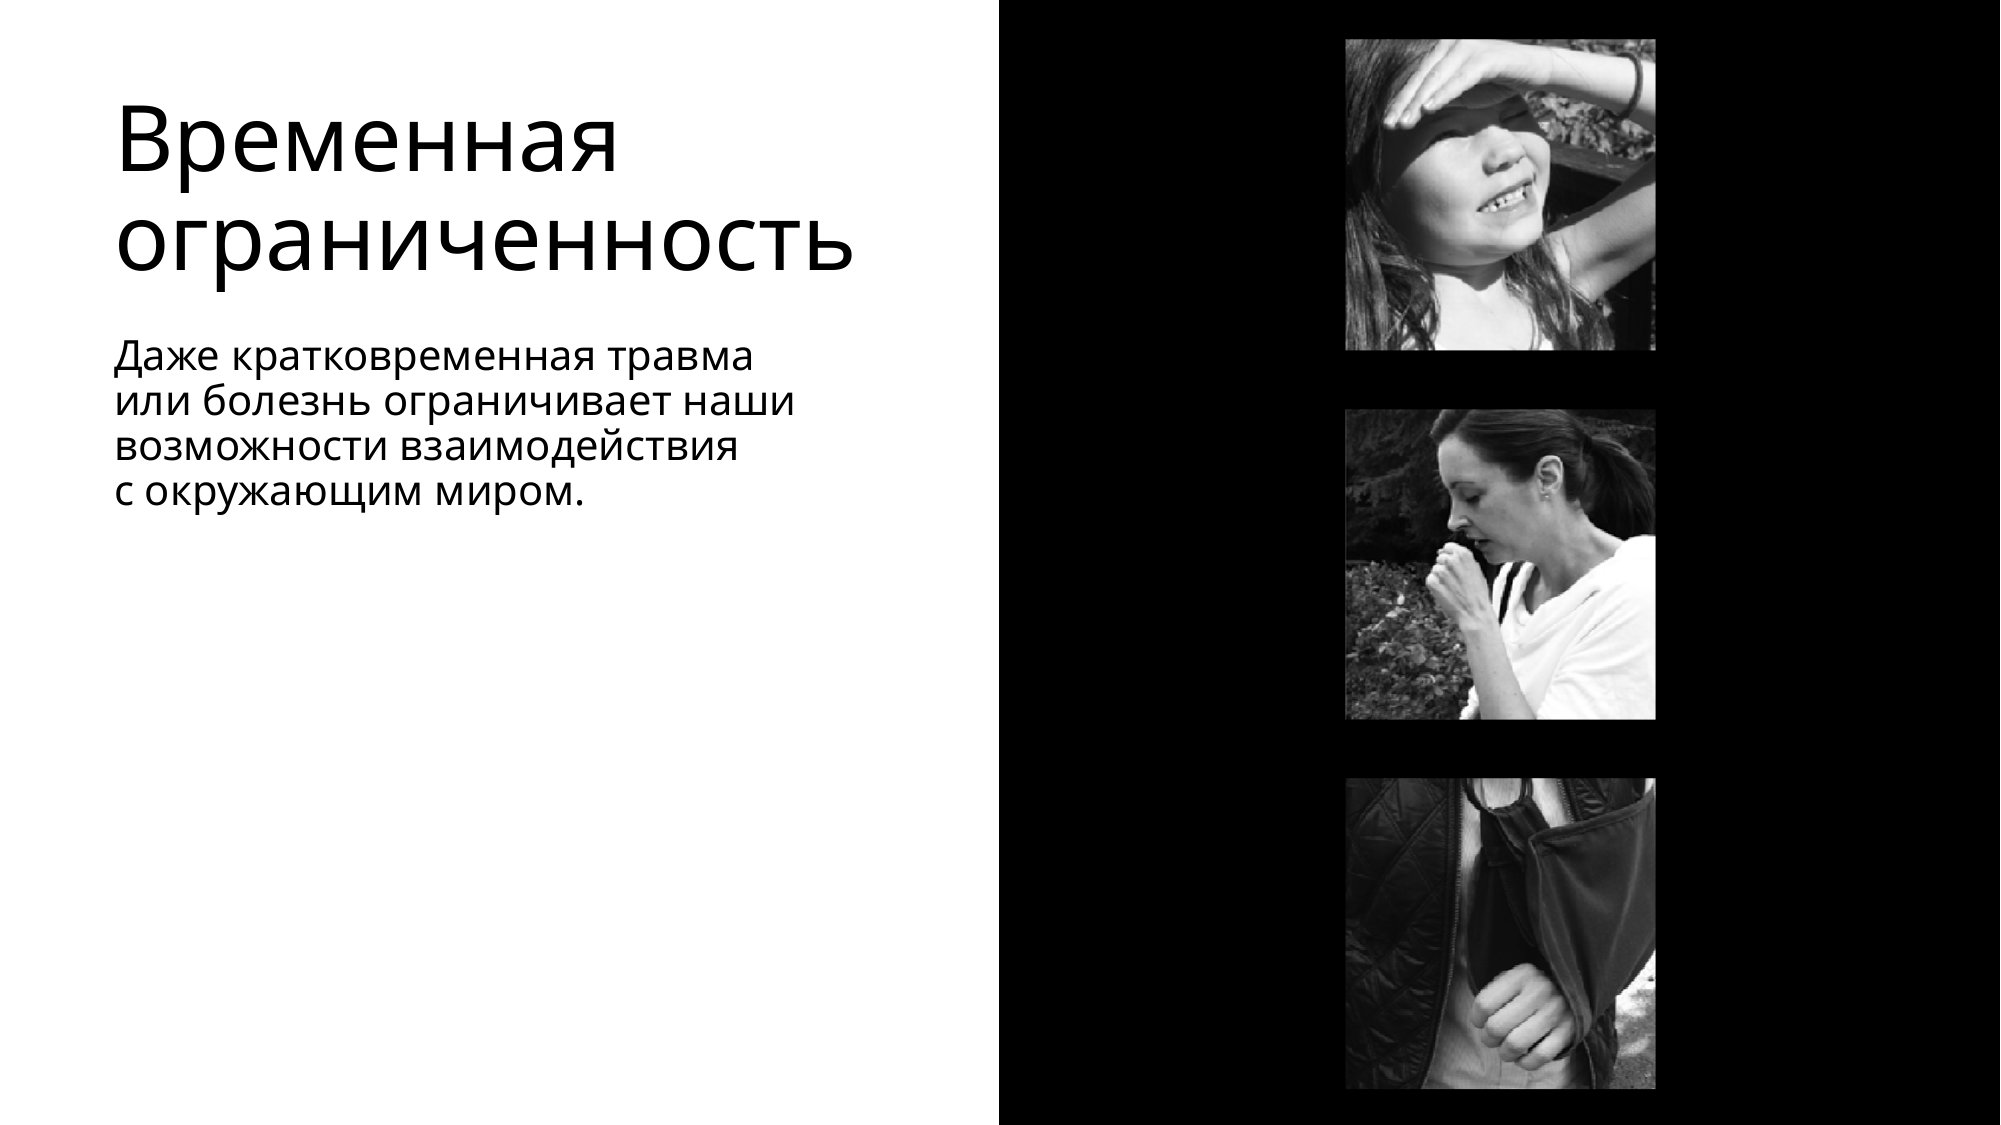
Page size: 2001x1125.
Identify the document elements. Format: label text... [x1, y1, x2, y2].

text_box [999, 0, 2000, 1125]
title Временная ограниченность [114, 149, 971, 298]
picture [1326, 20, 1674, 1105]
list Даже кратковременная травма или болезнь ограничивает наши возможности взаимодействия с окружающим миром. [114, 326, 941, 1041]
